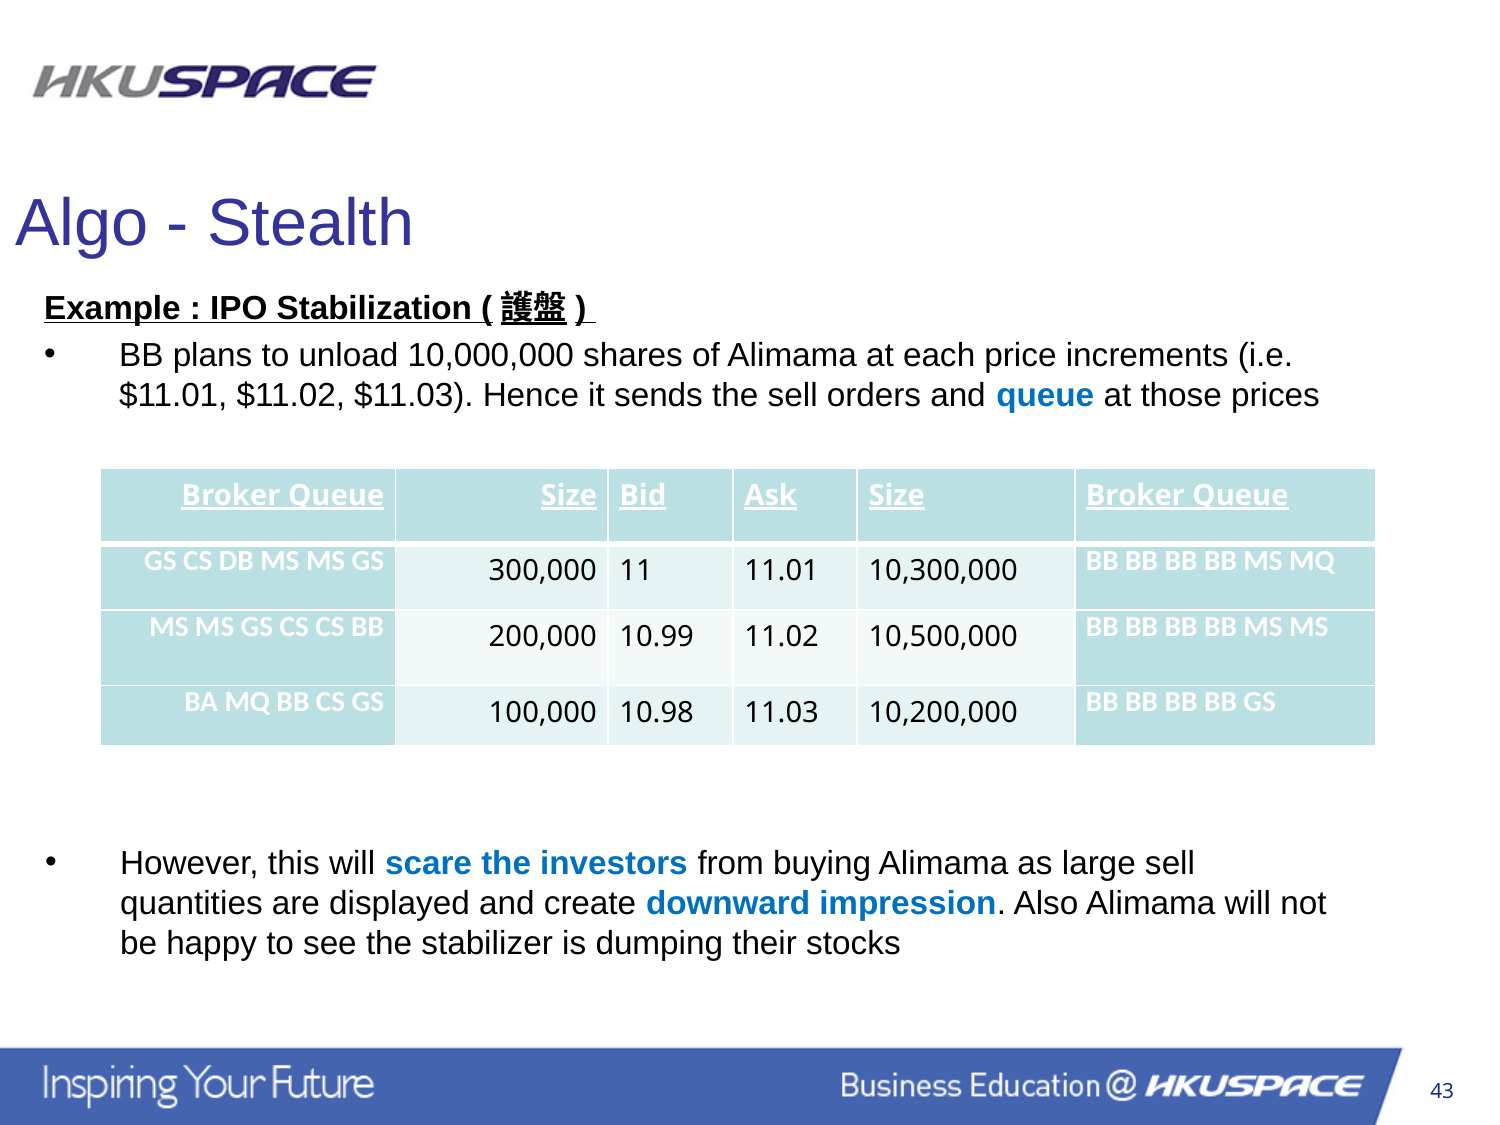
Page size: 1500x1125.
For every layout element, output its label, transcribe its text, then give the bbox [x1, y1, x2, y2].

table_cell 10,300,000 [858, 547, 1074, 609]
table_cell 10.98 [609, 686, 732, 745]
table_cell 11.03 [734, 686, 856, 745]
table_cell 11.01 [734, 547, 856, 609]
table_cell BB BB BB BB MS MQ [1076, 547, 1375, 609]
slide_number 43 [1415, 1070, 1499, 1125]
table_header Ask [734, 469, 856, 541]
table_cell 10,500,000 [858, 611, 1074, 685]
table_cell 100,000 [396, 686, 607, 745]
table_header Size [396, 469, 607, 541]
text_box However, this will scare the investors from buying Alimama as large sell quantities are displayed and create downward impression. Also Alimama will not be happy to see the stabilizer is dumping their stocks [30, 834, 1354, 1000]
table_cell 300,000 [396, 547, 607, 609]
table_cell 11.02 [734, 611, 856, 685]
table_header Bid [609, 469, 732, 541]
table_cell 10.99 [609, 611, 732, 685]
table_cell BA MQ BB CS GS [101, 686, 395, 745]
table_cell BB BB BB BB MS MS [1076, 611, 1375, 685]
table_cell 10,200,000 [858, 686, 1074, 745]
table_cell BB BB BB BB GS [1076, 686, 1375, 745]
table_header Broker Queue [1076, 469, 1375, 541]
table_cell GS CS DB MS MS GS [101, 547, 395, 609]
picture [0, 0, 1500, 1125]
table_cell 200,000 [396, 611, 607, 685]
title Algo - Stealth [0, 101, 1325, 266]
table_header Size [858, 469, 1074, 541]
table_cell MS MS GS CS CS BB [101, 611, 395, 685]
table_cell 11 [609, 547, 732, 609]
text_box Example : IPO Stabilization (護盤) BB plans to unload 10,000,000 shares of Alimama at each price increments (i.e. $11.01, $11.02, $11.03). Hence it sends the sell orders and queue at those prices [29, 278, 1353, 468]
table_header Broker Queue [101, 469, 395, 541]
